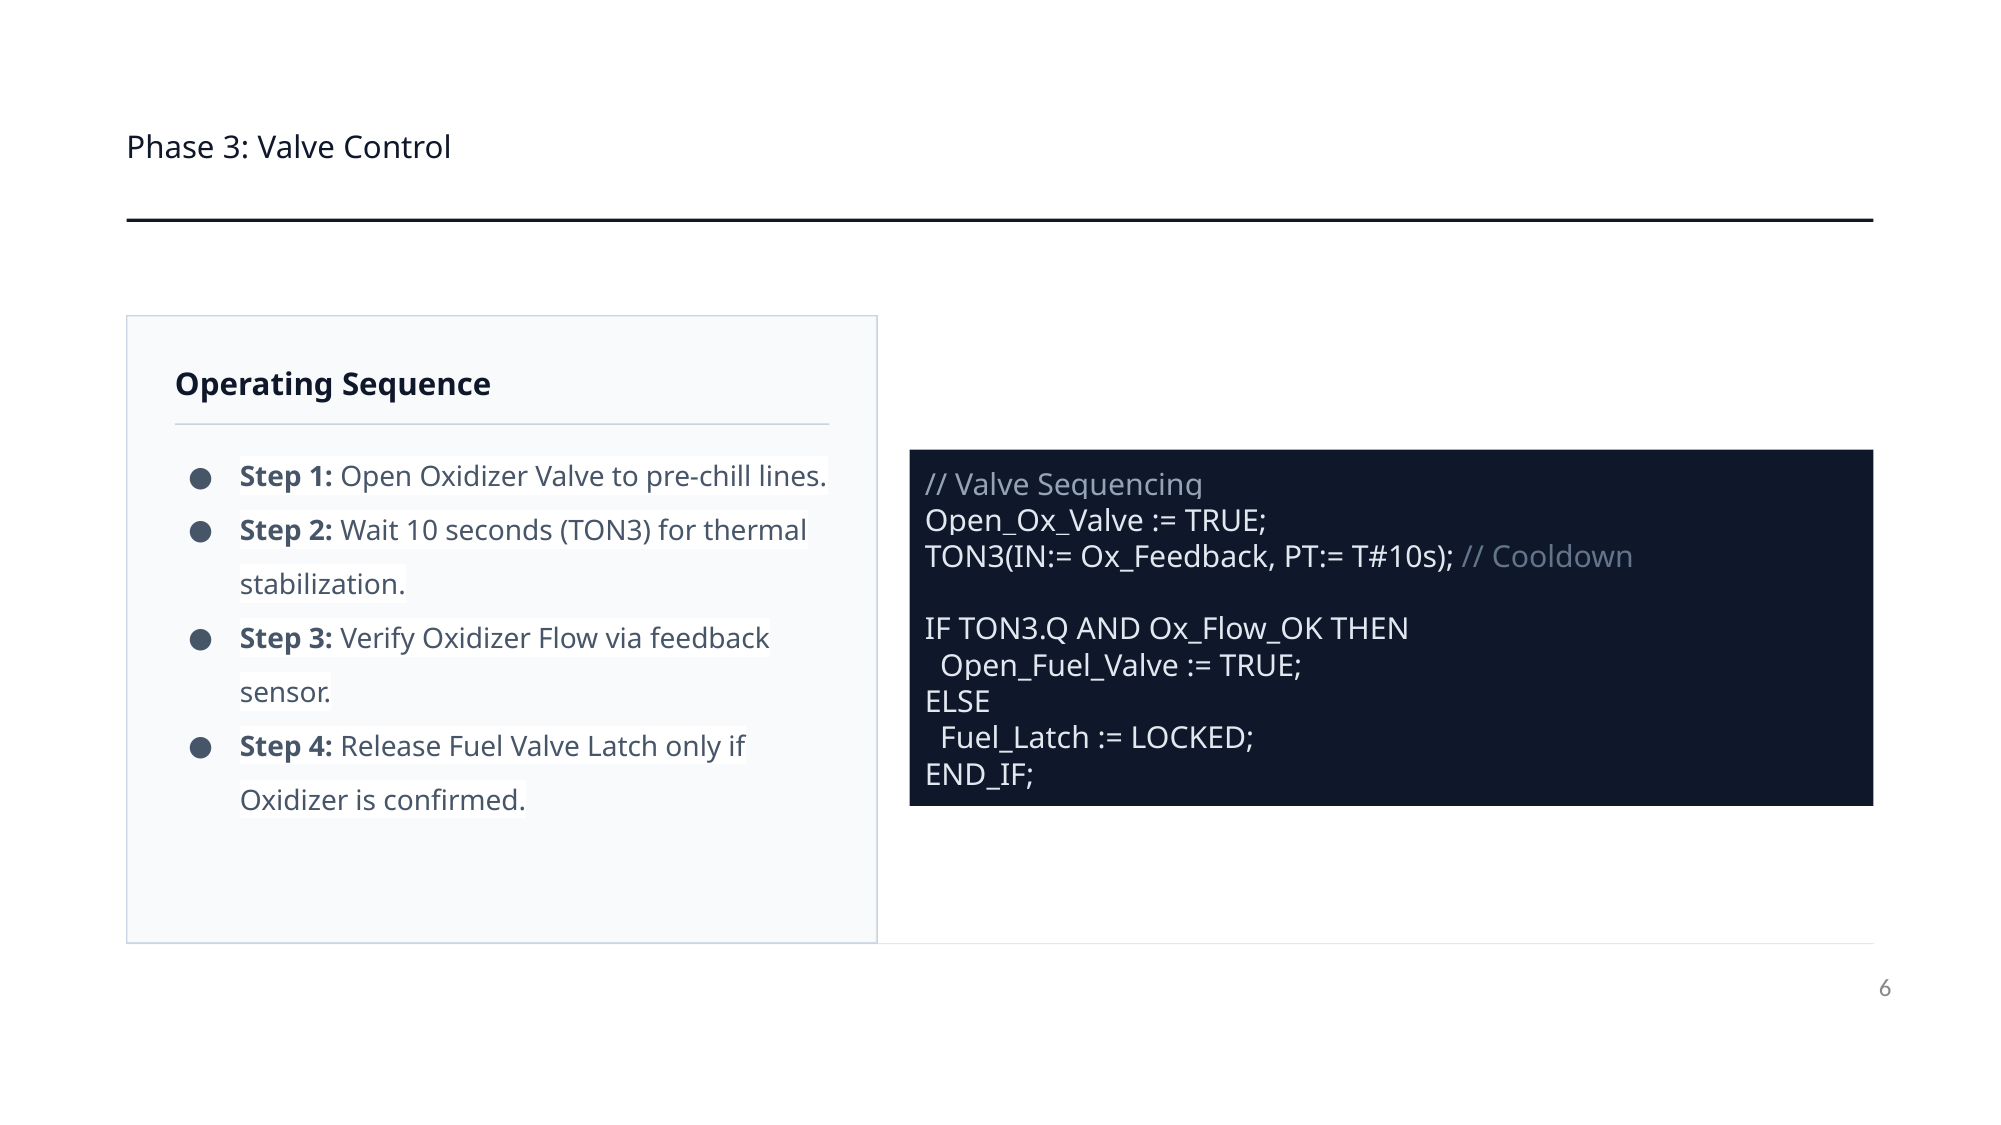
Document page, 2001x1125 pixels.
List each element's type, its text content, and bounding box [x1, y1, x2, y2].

text_box // Valve Sequencing Open_Ox_Valve := TRUE; TON3(IN:= Ox_Feedback, PT:= T#10s); // Cooldown IF TON3.Q AND Ox_Flow_OK THEN Open_Fuel_Valve := TRUE; ELSE Fuel_Latch := LOCKED; END_IF; [909, 449, 1874, 806]
text_box [126, 218, 1874, 222]
slide_number 6 [1556, 957, 1907, 1017]
text_box Phase 3: Valve Control [126, 126, 1874, 165]
picture [126, 315, 1874, 999]
